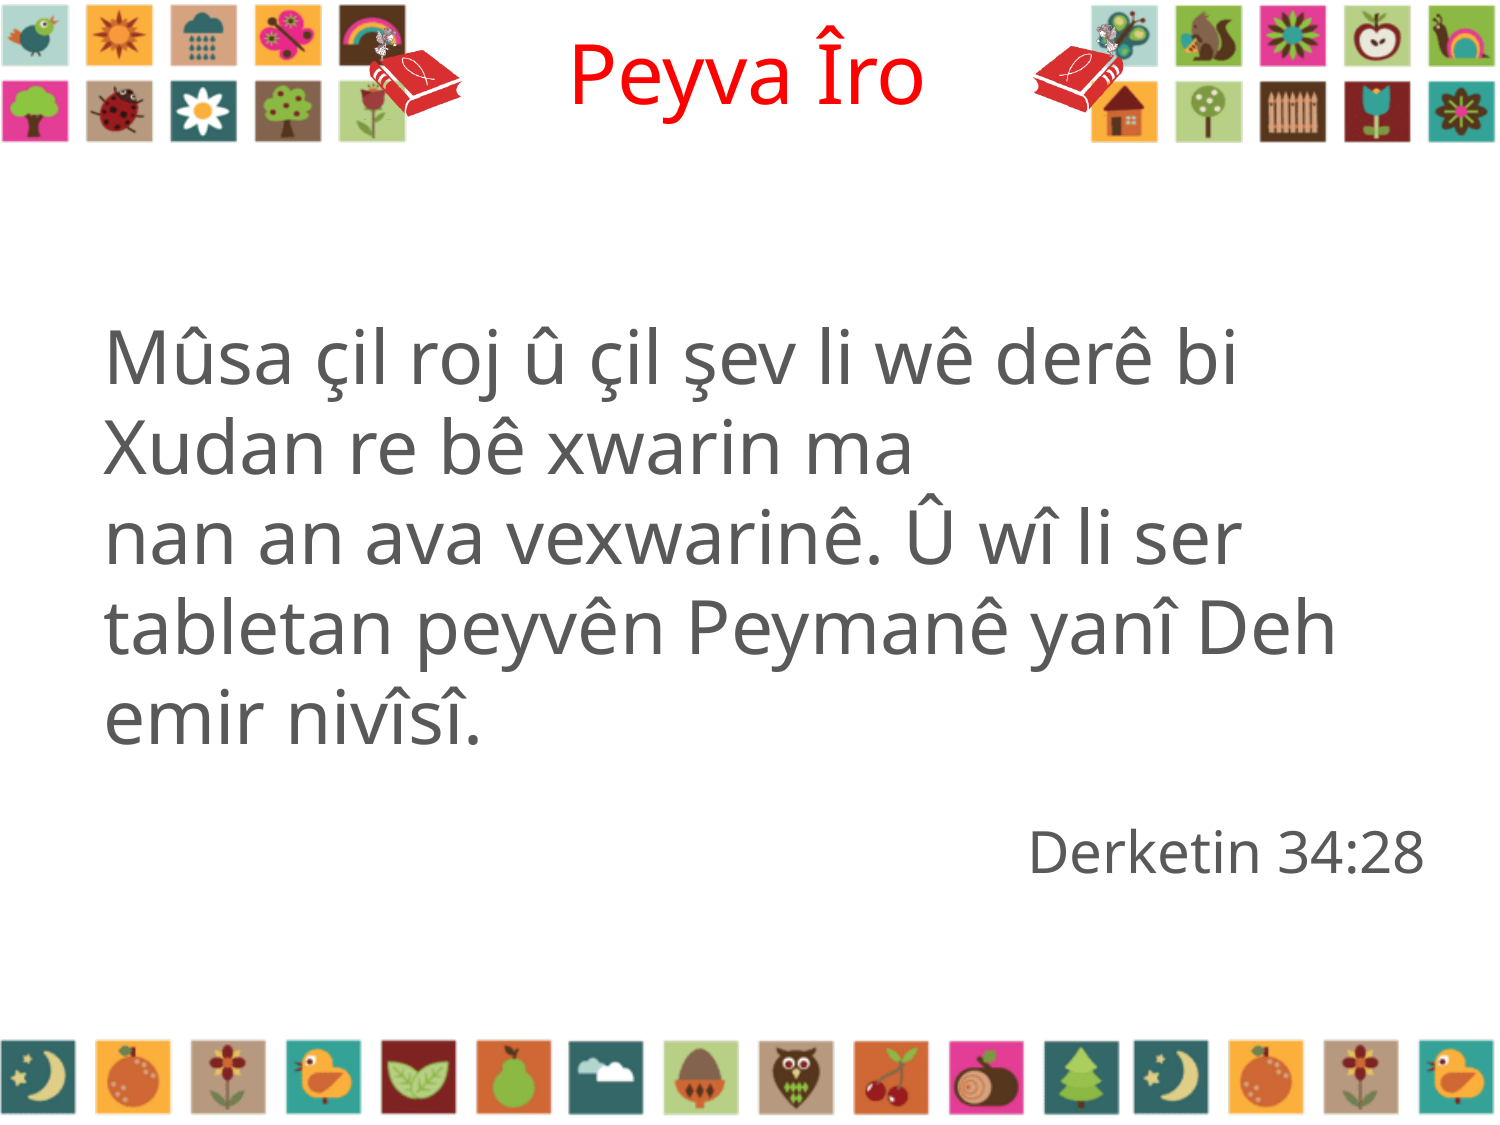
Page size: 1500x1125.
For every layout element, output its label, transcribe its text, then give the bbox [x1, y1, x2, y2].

text_box Derketin 34:28 [808, 807, 1441, 893]
picture [0, 3, 494, 150]
text_box Mûsa çil roj û çil şev li wê derê bi Xudan re bê xwarin ma nan an ava vexwarinê. Û wî li ser tabletan peyvên Peymanê yanî Deh emir nivîsî. [88, 302, 1436, 768]
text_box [0, 1028, 1500, 1118]
picture [1001, 3, 1500, 150]
text_box Peyva Îro [425, 13, 1078, 129]
